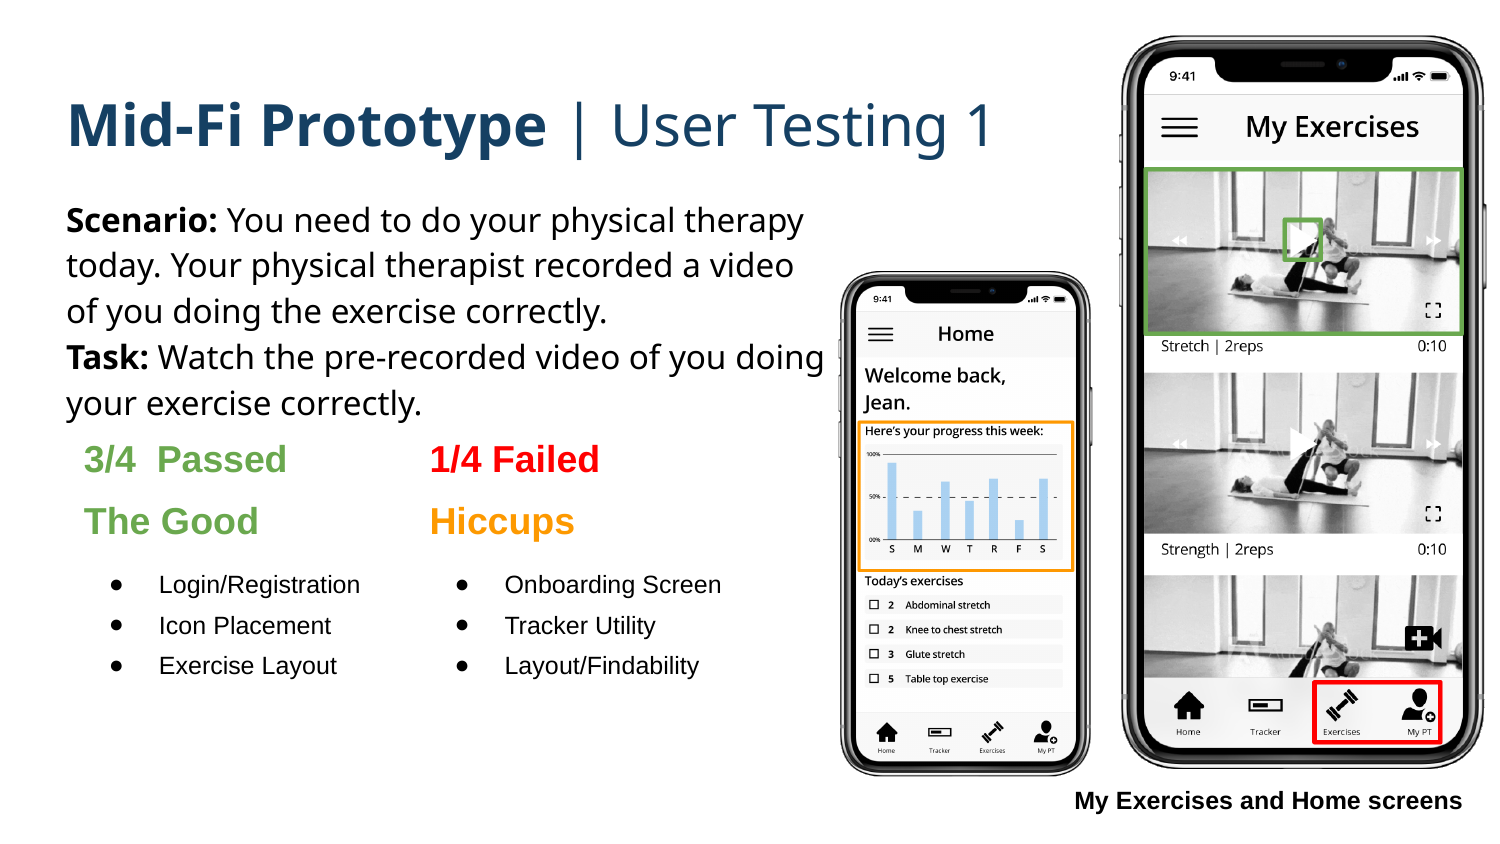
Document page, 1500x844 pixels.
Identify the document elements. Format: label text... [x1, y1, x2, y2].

text_box My Exercises and Home screens [785, 769, 1479, 844]
picture [1109, 27, 1500, 784]
text_box 3/4 Passed The Good Login/Registration Icon Placement Exercise Layout [69, 420, 414, 791]
text_box 1/4 Failed Hiccups Onboarding Screen Tracker Utility Layout/Findability [414, 420, 786, 791]
title Mid-Fi Prototype | User Testing 1 [51, 73, 1104, 168]
picture [831, 263, 1100, 784]
list Scenario: You need to do your physical therapy today. Your physical therapist recorded a video of you doing the exercise correctly. Task: Watch the pre-recorded video of you doing your exercise correctly. [51, 177, 846, 320]
